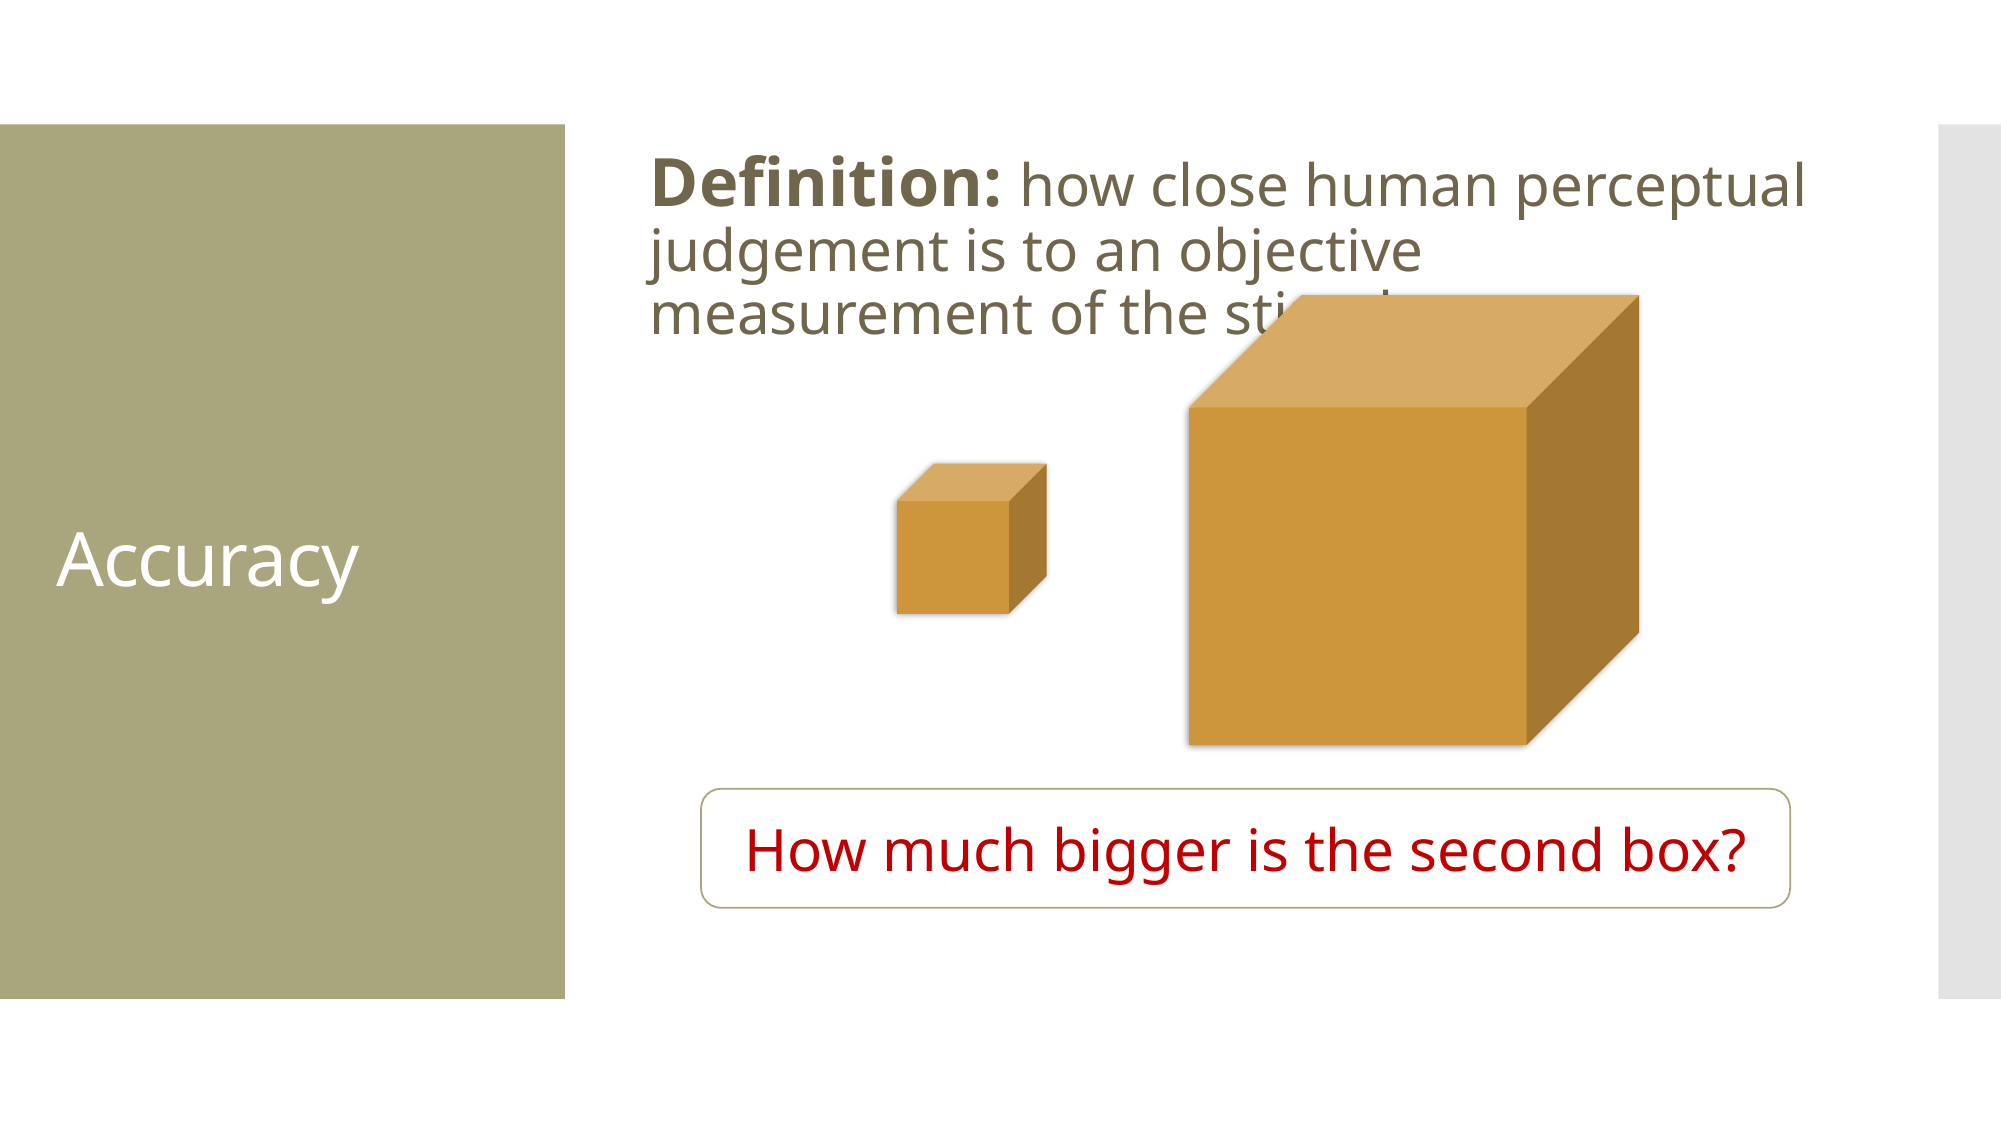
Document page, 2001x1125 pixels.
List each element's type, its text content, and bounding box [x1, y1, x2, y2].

text_box How much bigger is the second box? [700, 787, 1792, 909]
title Accuracy [41, 184, 525, 940]
list Different color = different category Protip #1: choose colors that are perceptually distant Protip #2: choose colors that are roughly the same saturation and value [1189, 295, 1638, 407]
list Definition: how close human perceptual judgement is to an objective measurement of the stimulus [634, 141, 1835, 982]
text_box [1189, 295, 1640, 746]
text_box [896, 463, 1047, 614]
title Categorical [896, 463, 1046, 501]
